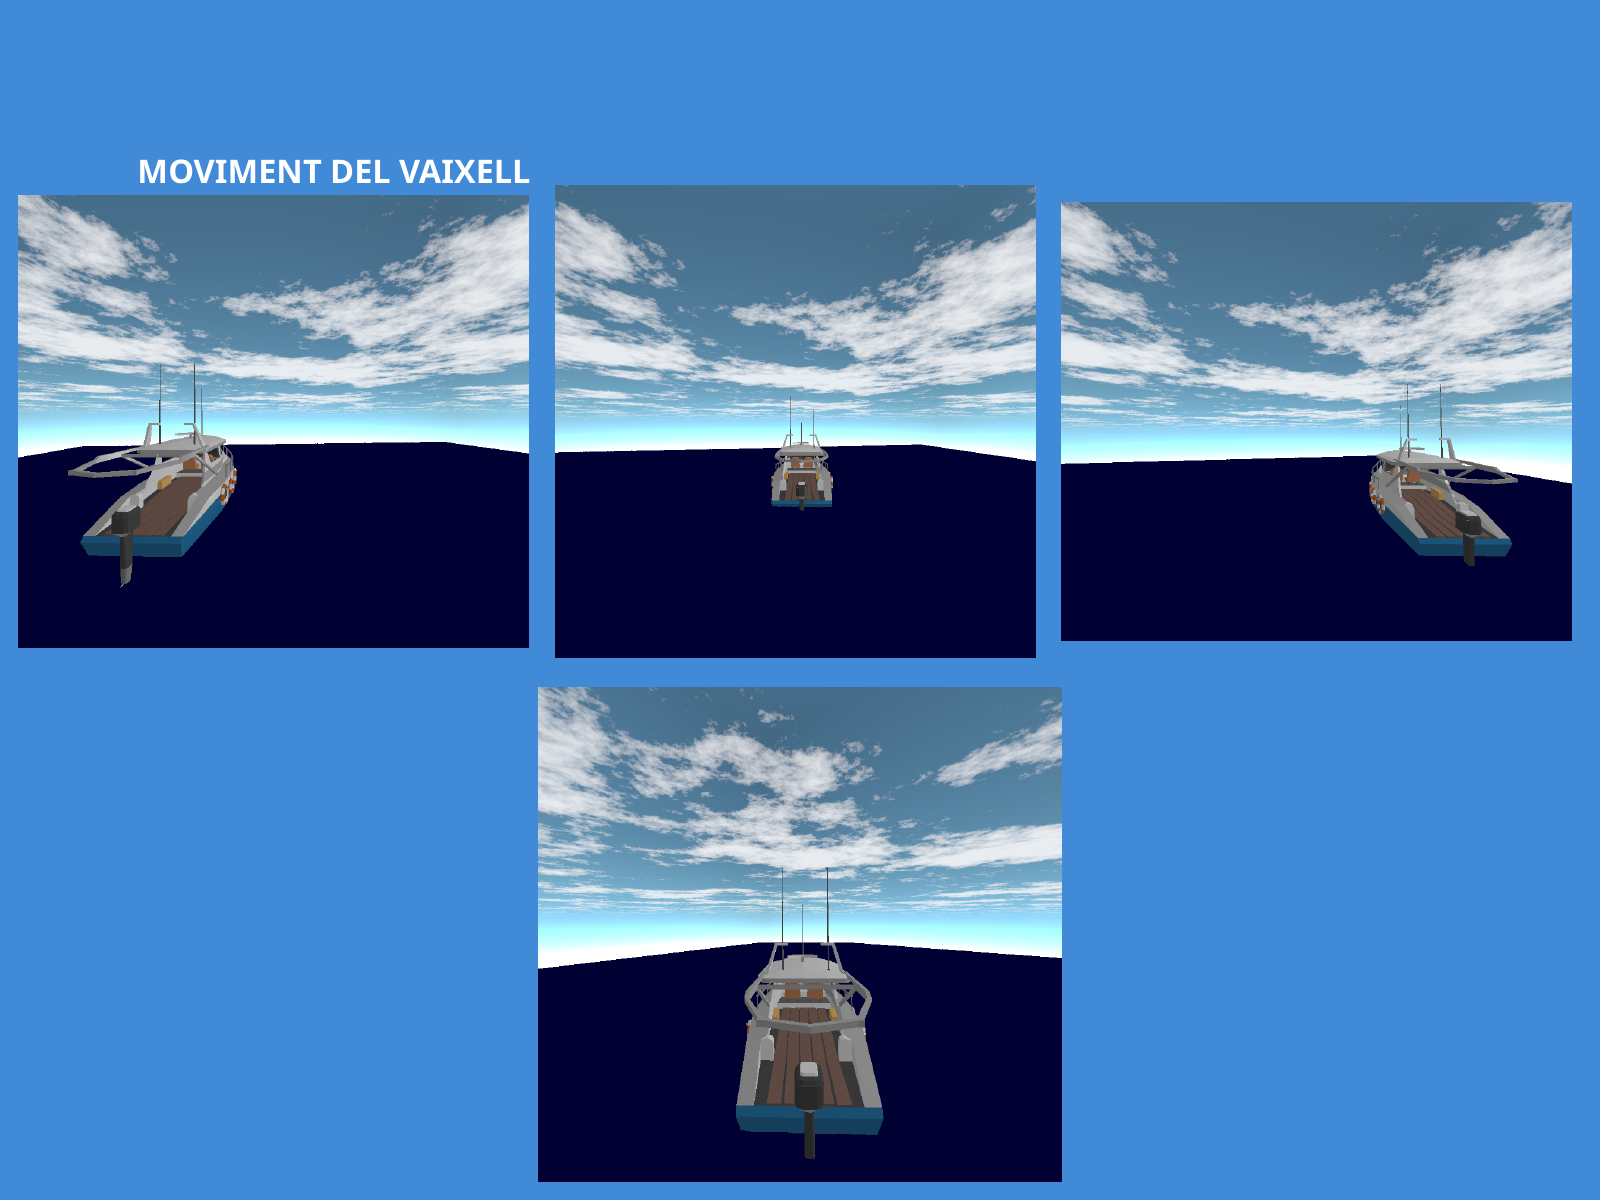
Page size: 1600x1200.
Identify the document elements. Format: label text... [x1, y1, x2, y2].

text_box MOVIMENT DEL VAIXELL [137, 112, 588, 190]
picture [554, 185, 1036, 658]
picture [537, 687, 1063, 1182]
picture [1061, 202, 1573, 641]
picture [18, 195, 529, 648]
